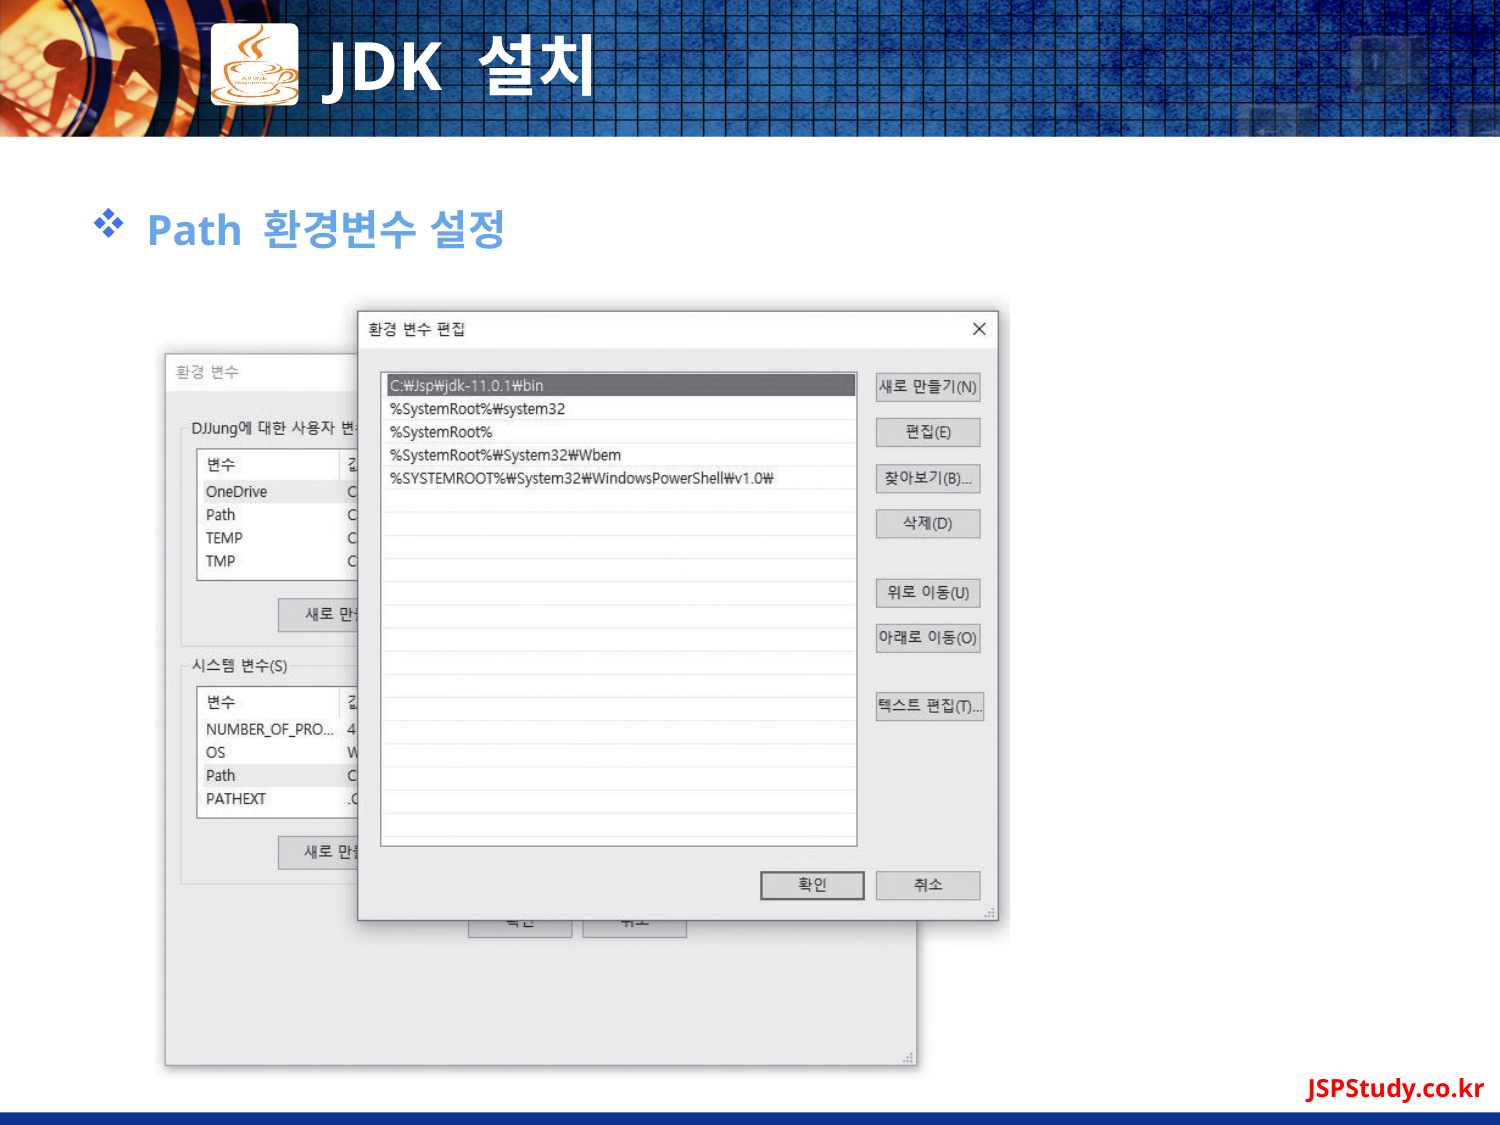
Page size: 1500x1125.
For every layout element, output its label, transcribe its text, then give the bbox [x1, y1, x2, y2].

picture [154, 290, 1011, 1083]
picture [0, 0, 1500, 138]
text_box Path 환경변수 설정 [74, 196, 750, 268]
title JDK 설치 [312, 17, 1388, 111]
footer JSPStudy.co.kr [1024, 1064, 1500, 1118]
